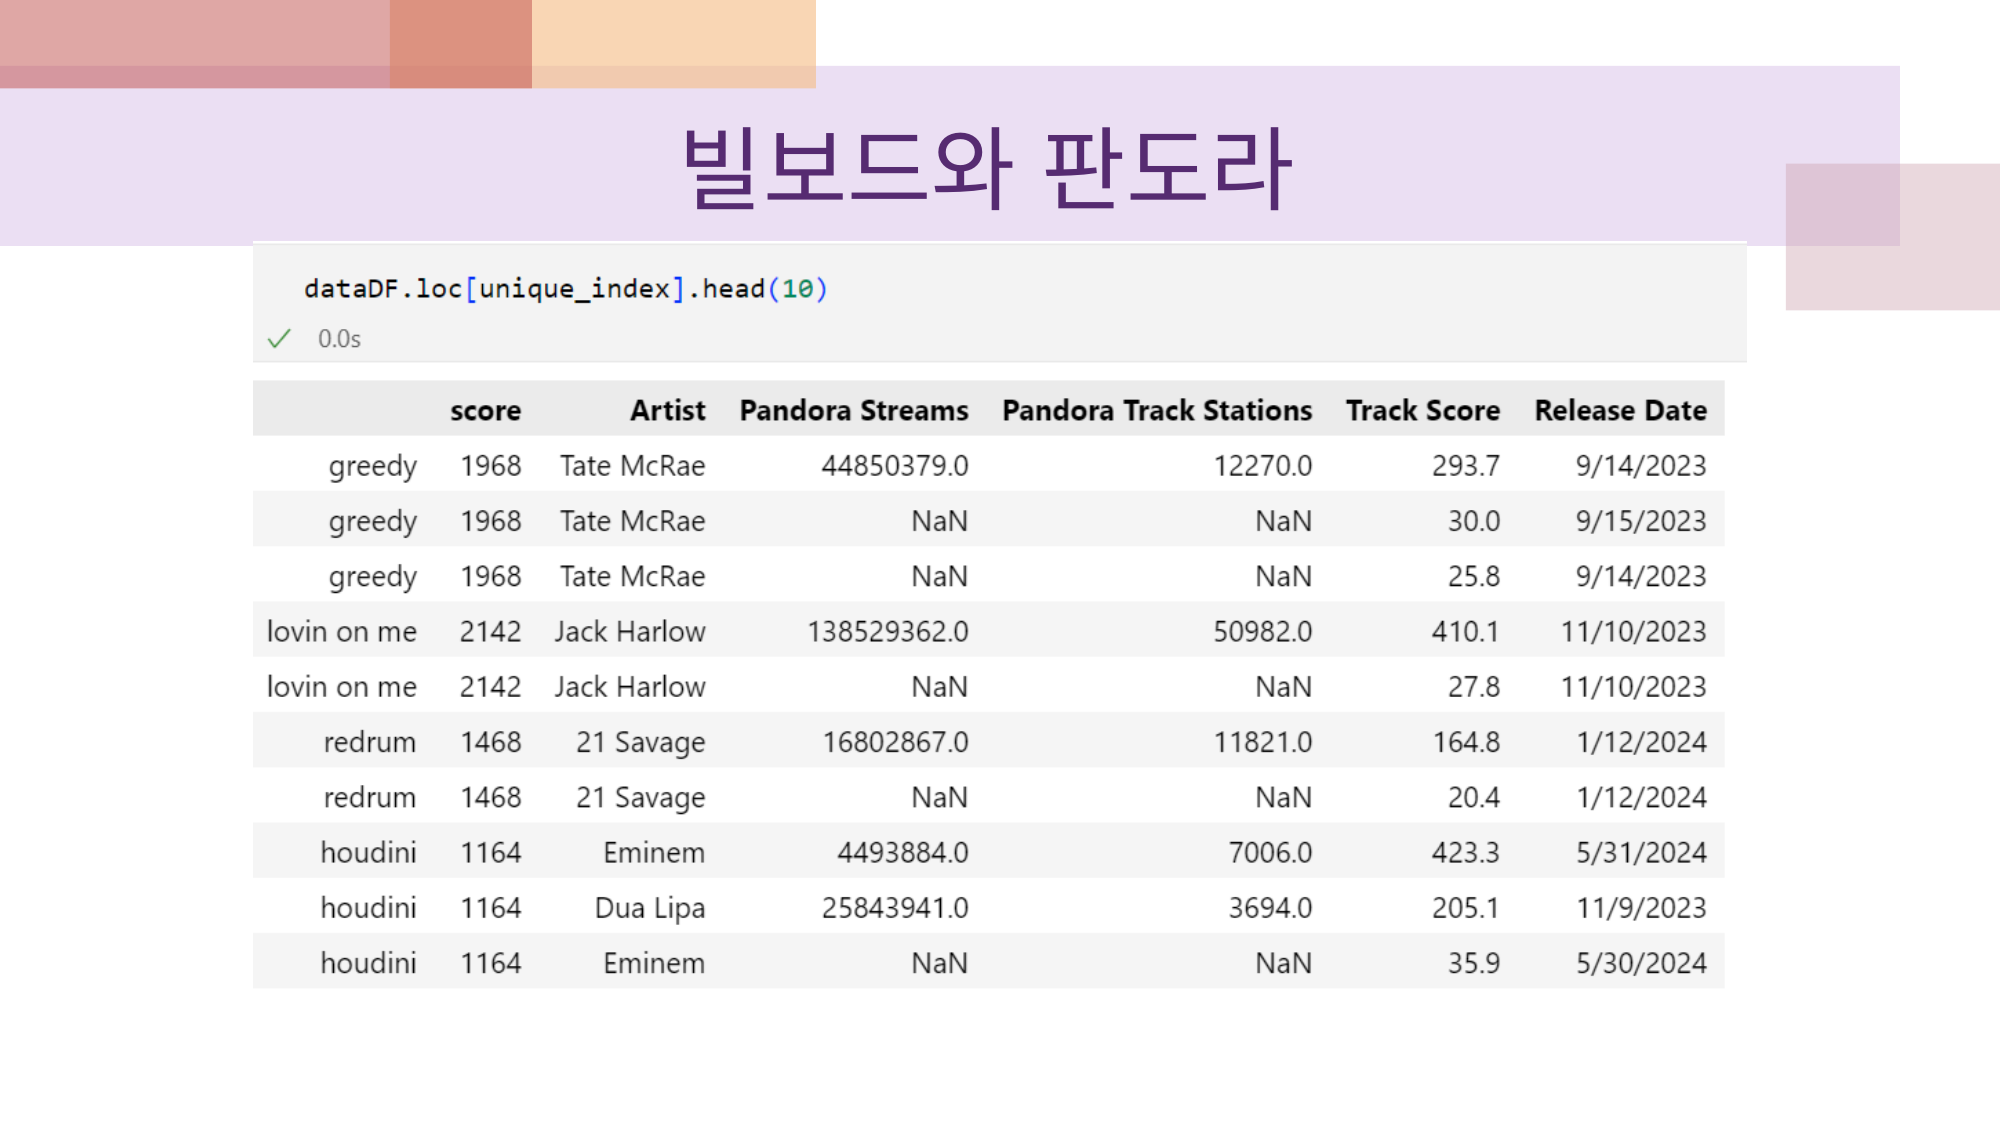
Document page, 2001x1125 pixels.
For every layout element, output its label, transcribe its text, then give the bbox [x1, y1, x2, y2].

picture [252, 241, 1747, 1012]
title 빌보드와 판도라 [99, 88, 1900, 246]
